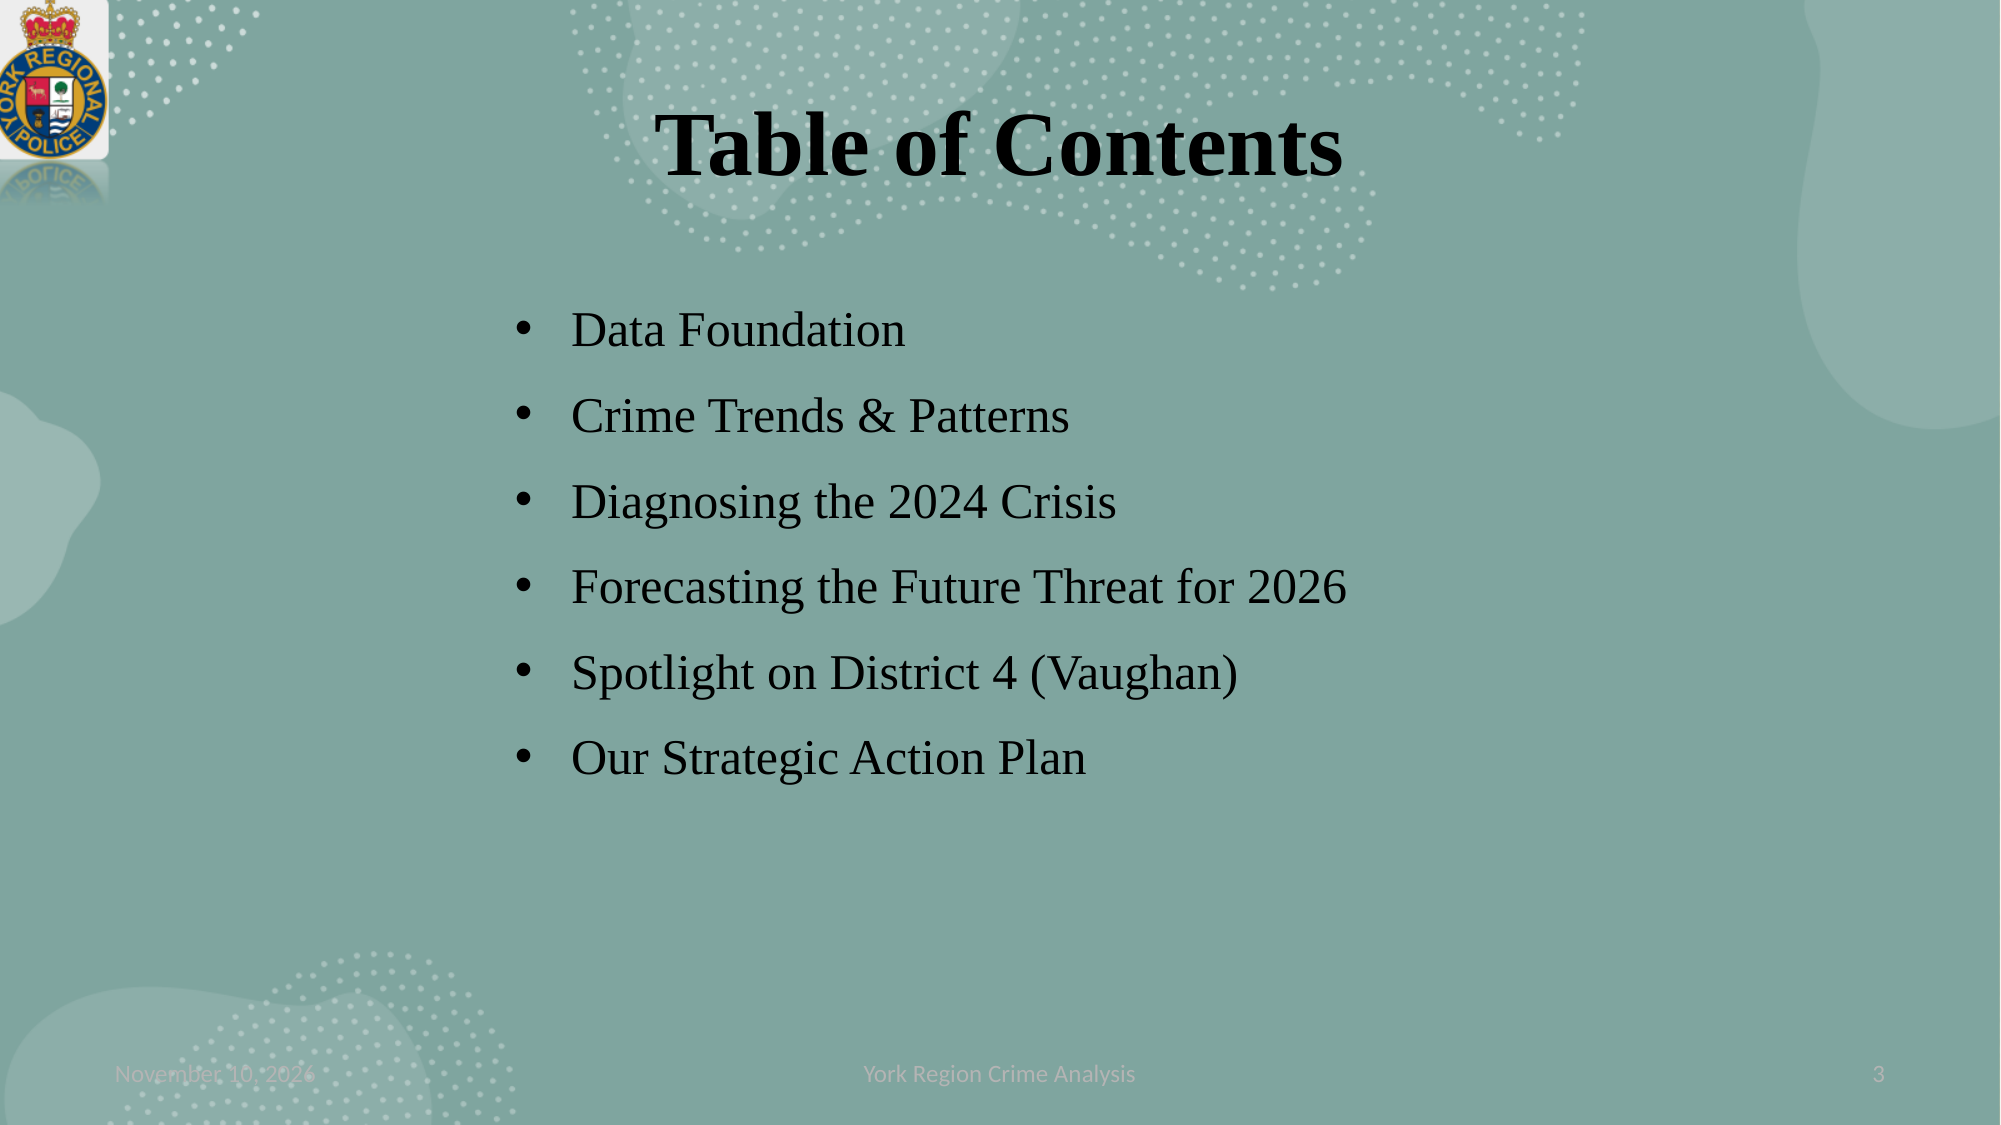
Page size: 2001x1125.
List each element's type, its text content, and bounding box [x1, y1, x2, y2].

picture [0, 0, 2001, 1125]
footer York Region Crime Analysis [683, 1042, 1317, 1103]
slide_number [99, 1042, 567, 1103]
slide_number 3 [1433, 1042, 1900, 1103]
text_box Data Foundation Crime Trends & Patterns Diagnosing the 2024 Crisis Forecasting the Future Threat for 2026 Spotlight on District 4 (Vaughan) Our Strategic Action Plan [500, 212, 1500, 793]
title Table of Contents [99, 45, 1900, 233]
